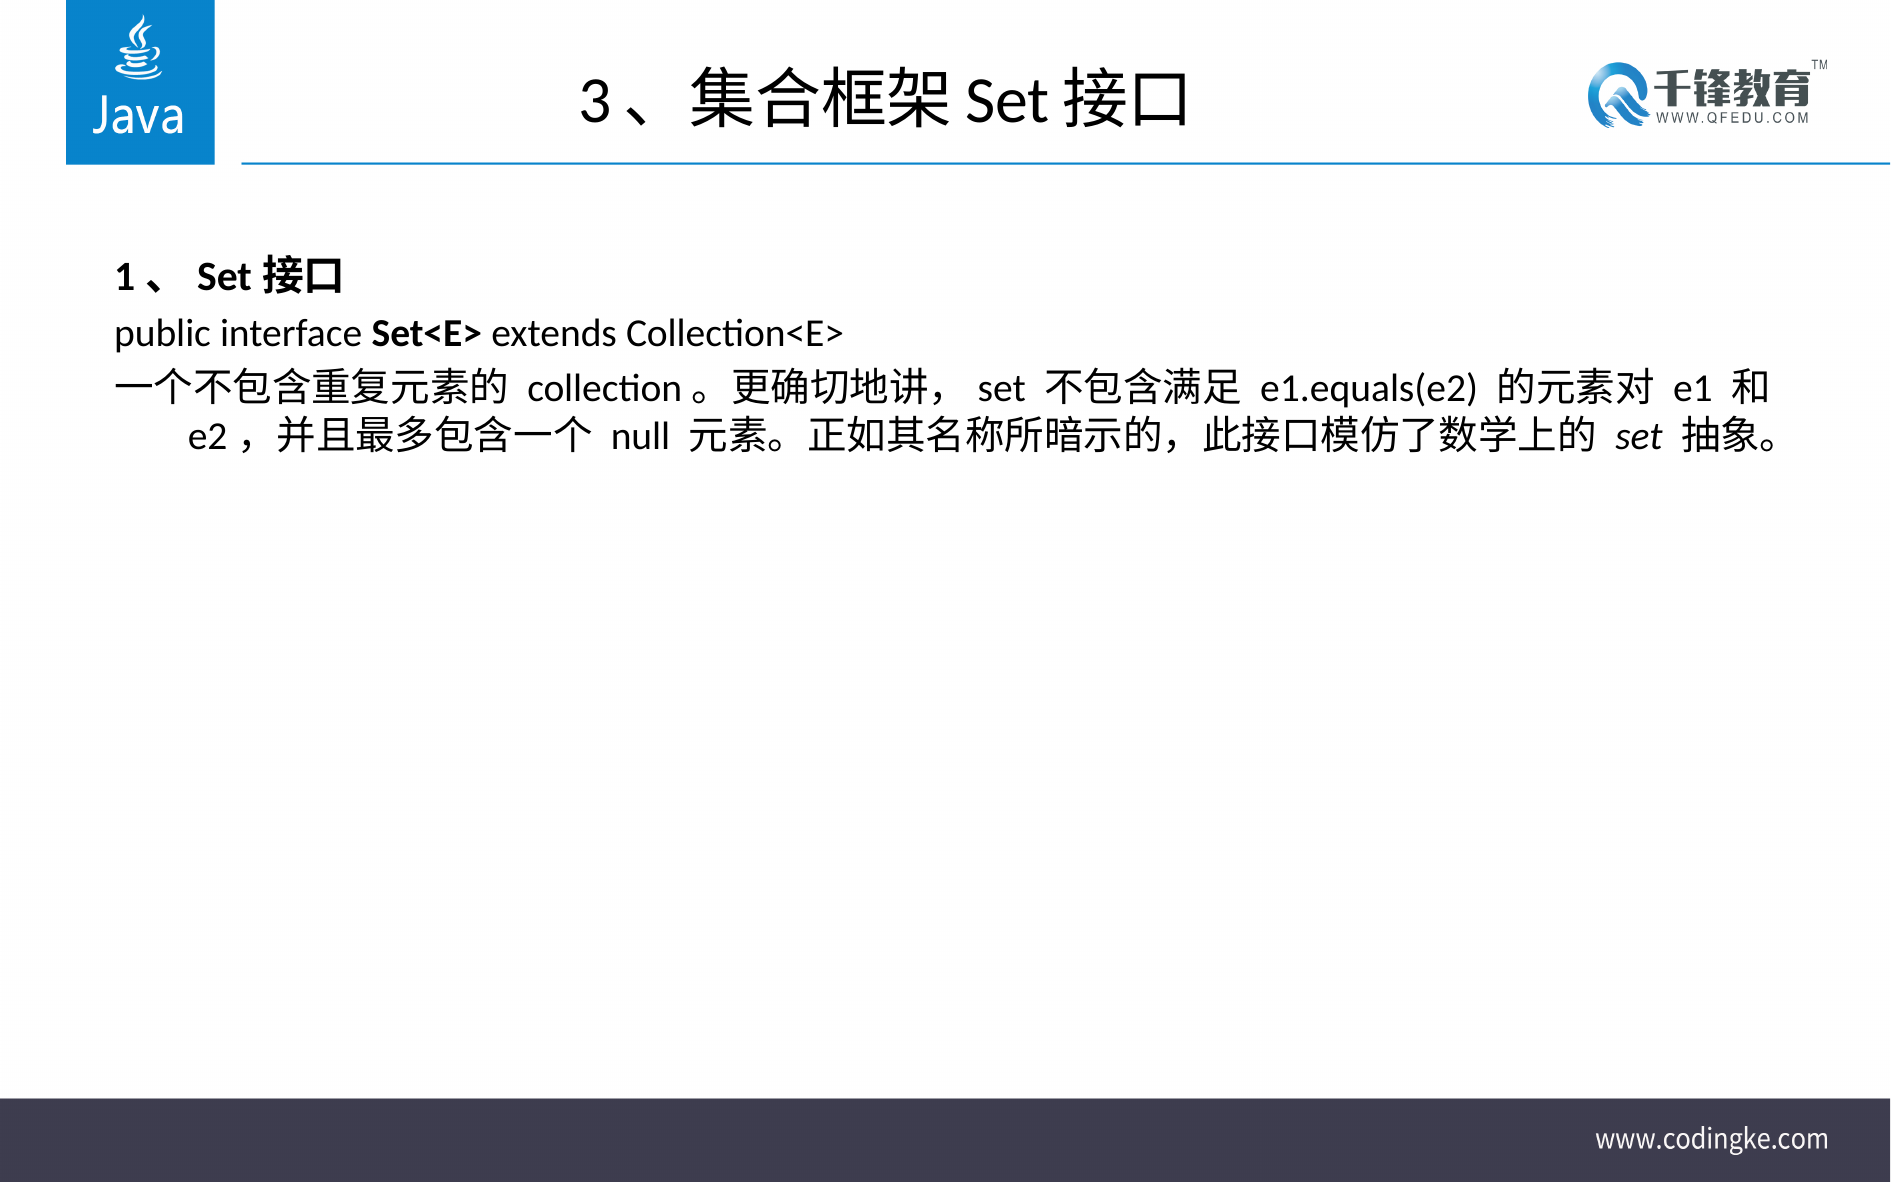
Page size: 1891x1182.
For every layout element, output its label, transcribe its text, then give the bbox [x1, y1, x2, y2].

picture [0, 0, 1891, 1182]
list 1、Set接口 public interface Set<E> extends Collection<E> 一个不包含重复元素的 collection。更确切地讲，set 不包含满足 e1.equals(e2) 的元素对 e1 和 e2，并且最多包含一个 null 元素。正如其名称所暗示的，此接口模仿了数学上的 set 抽象。 [94, 239, 1796, 1036]
title 3、集合框架Set接口 [236, 47, 1536, 147]
